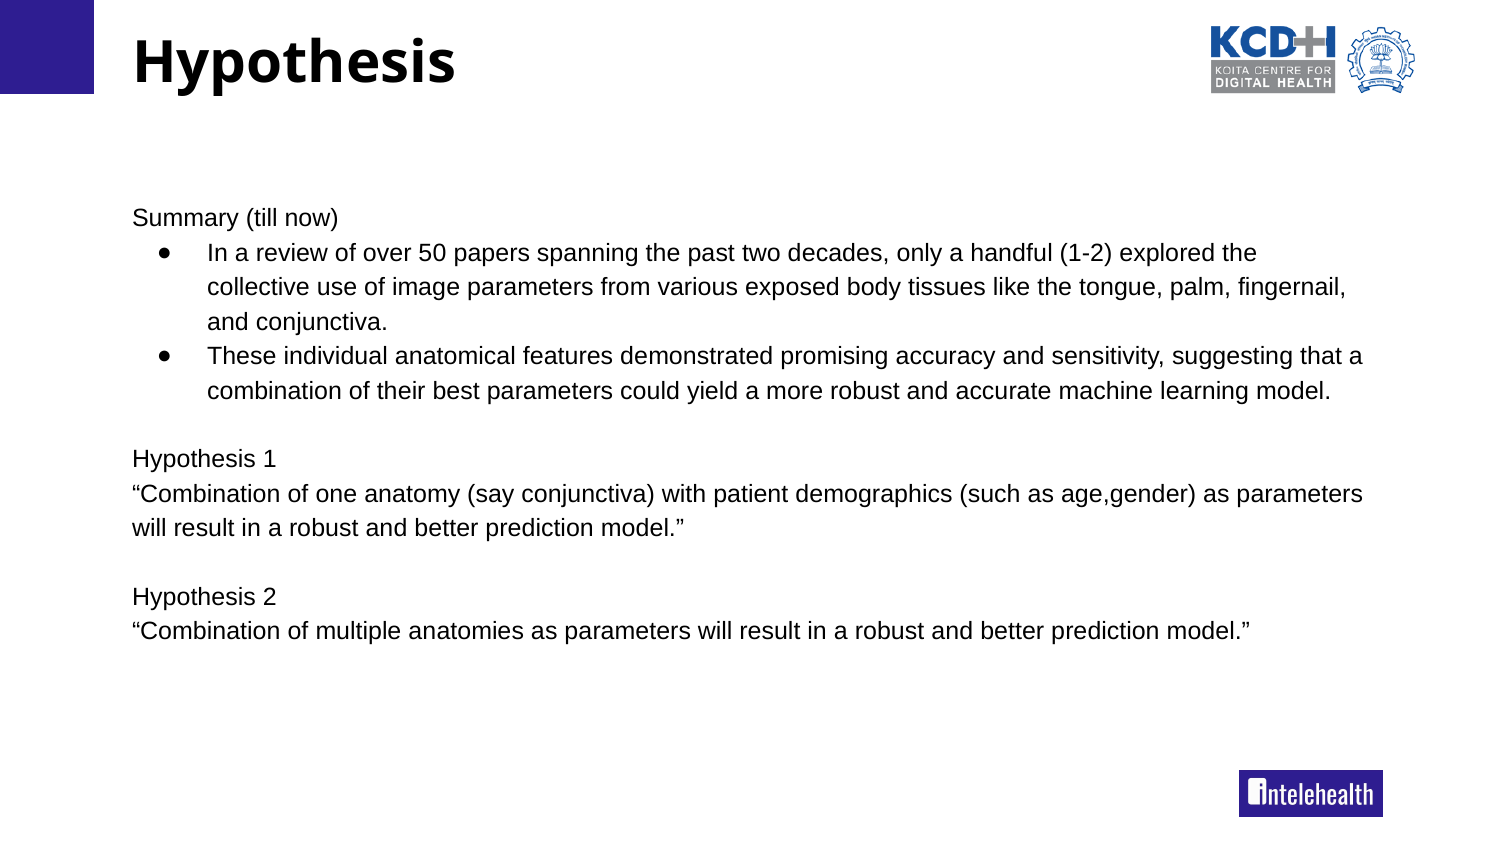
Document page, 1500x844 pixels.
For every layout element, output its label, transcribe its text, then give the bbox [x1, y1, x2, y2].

picture [1211, 25, 1422, 94]
picture [1239, 770, 1383, 817]
list Summary (till now) In a review of over 50 papers spanning the past two decades, only a handful (1-2) explored the collective use of image parameters from various exposed body tissues like the tongue, palm, fingernail, and conjunctiva. These individual anatomical features demonstrated promising accuracy and sensitivity, suggesting that a combination of their best parameters could yield a more robust and accurate machine learning model. Hypothesis 1 “Combination of one anatomy (say conjunctiva) with patient demographics (such as age,gender) as parameters will result in a robust and better prediction model.” Hypothesis 2 “Combination of multiple anatomies as parameters will result in a robust and better prediction model.” [116, 182, 1383, 688]
title Hypothesis [116, 9, 1383, 181]
